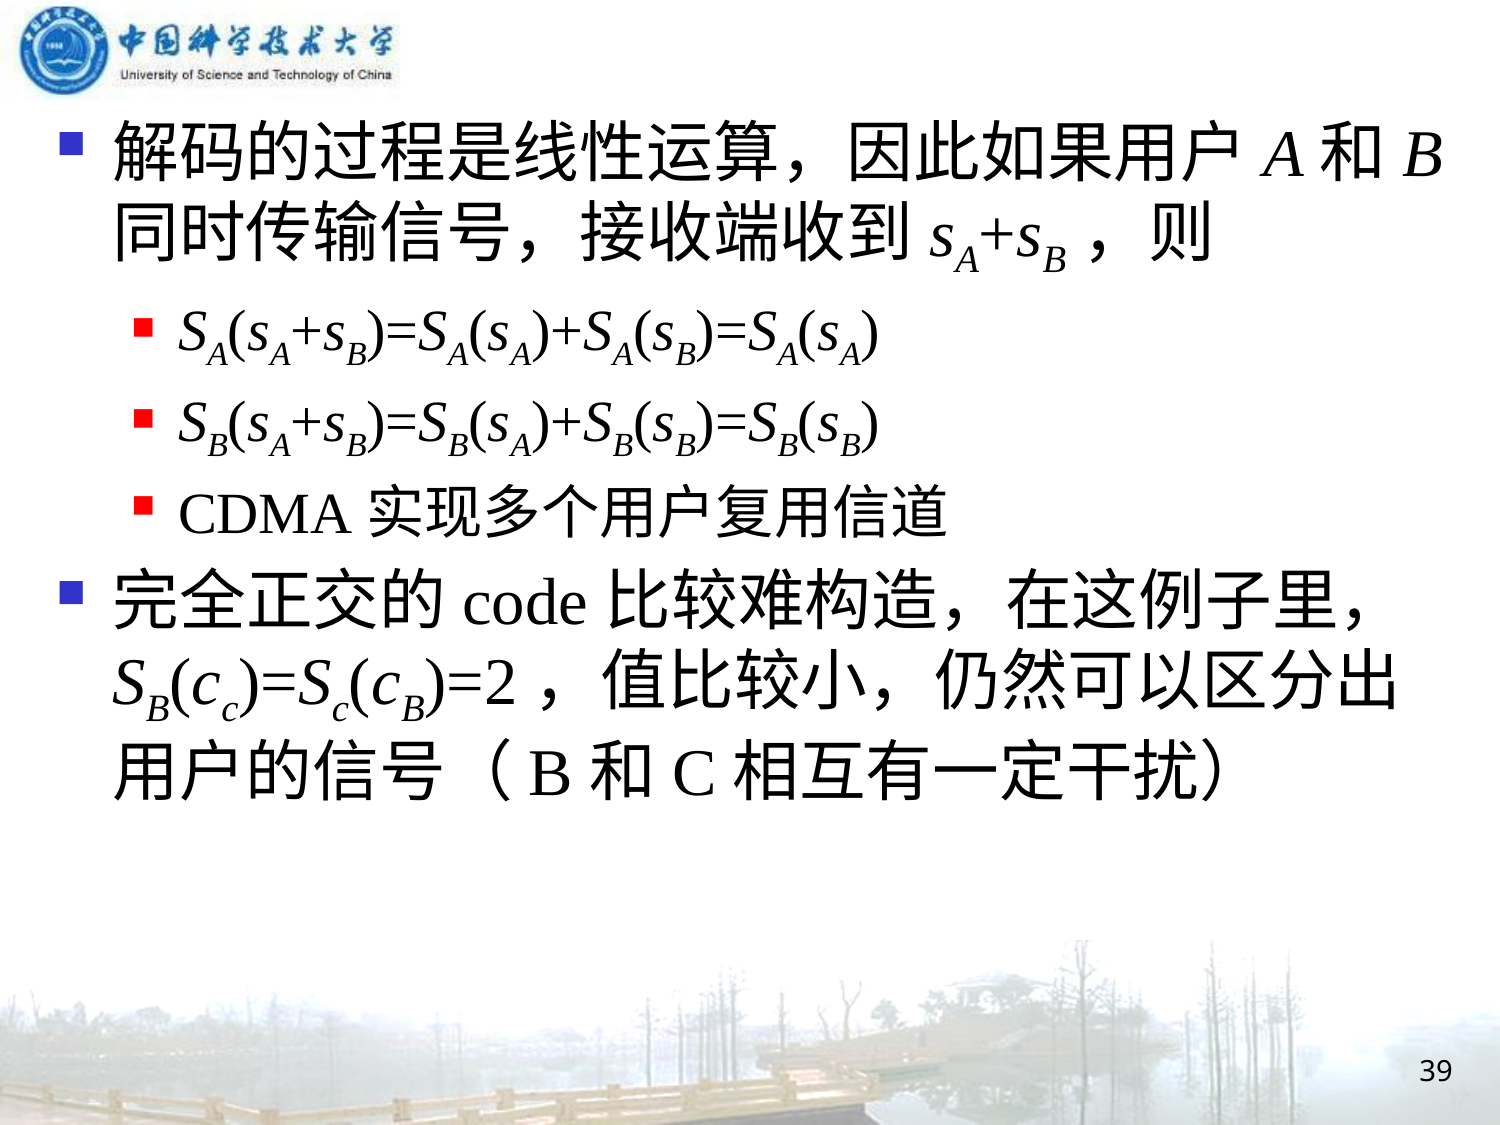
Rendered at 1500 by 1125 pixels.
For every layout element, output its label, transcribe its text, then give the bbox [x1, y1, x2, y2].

list 解码的过程是线性运算，因此如果用户A和B同时传输信号，接收端收到sA+sB，则 SA(sA+sB)=SA(sA)+SA(sB)=SA(sA) SB(sA+sB)=SB(sA)+SB(sB)=SB(sB) CDMA实现多个用户复用信道 完全正交的code比较难构造，在这例子里， SB(cc)=Sc(cB)=2，值比较小，仍然可以区分出用户的信号（B和C相互有一定干扰） [40, 101, 1470, 1007]
picture [0, 0, 422, 103]
slide_number 39 [1154, 1023, 1468, 1100]
